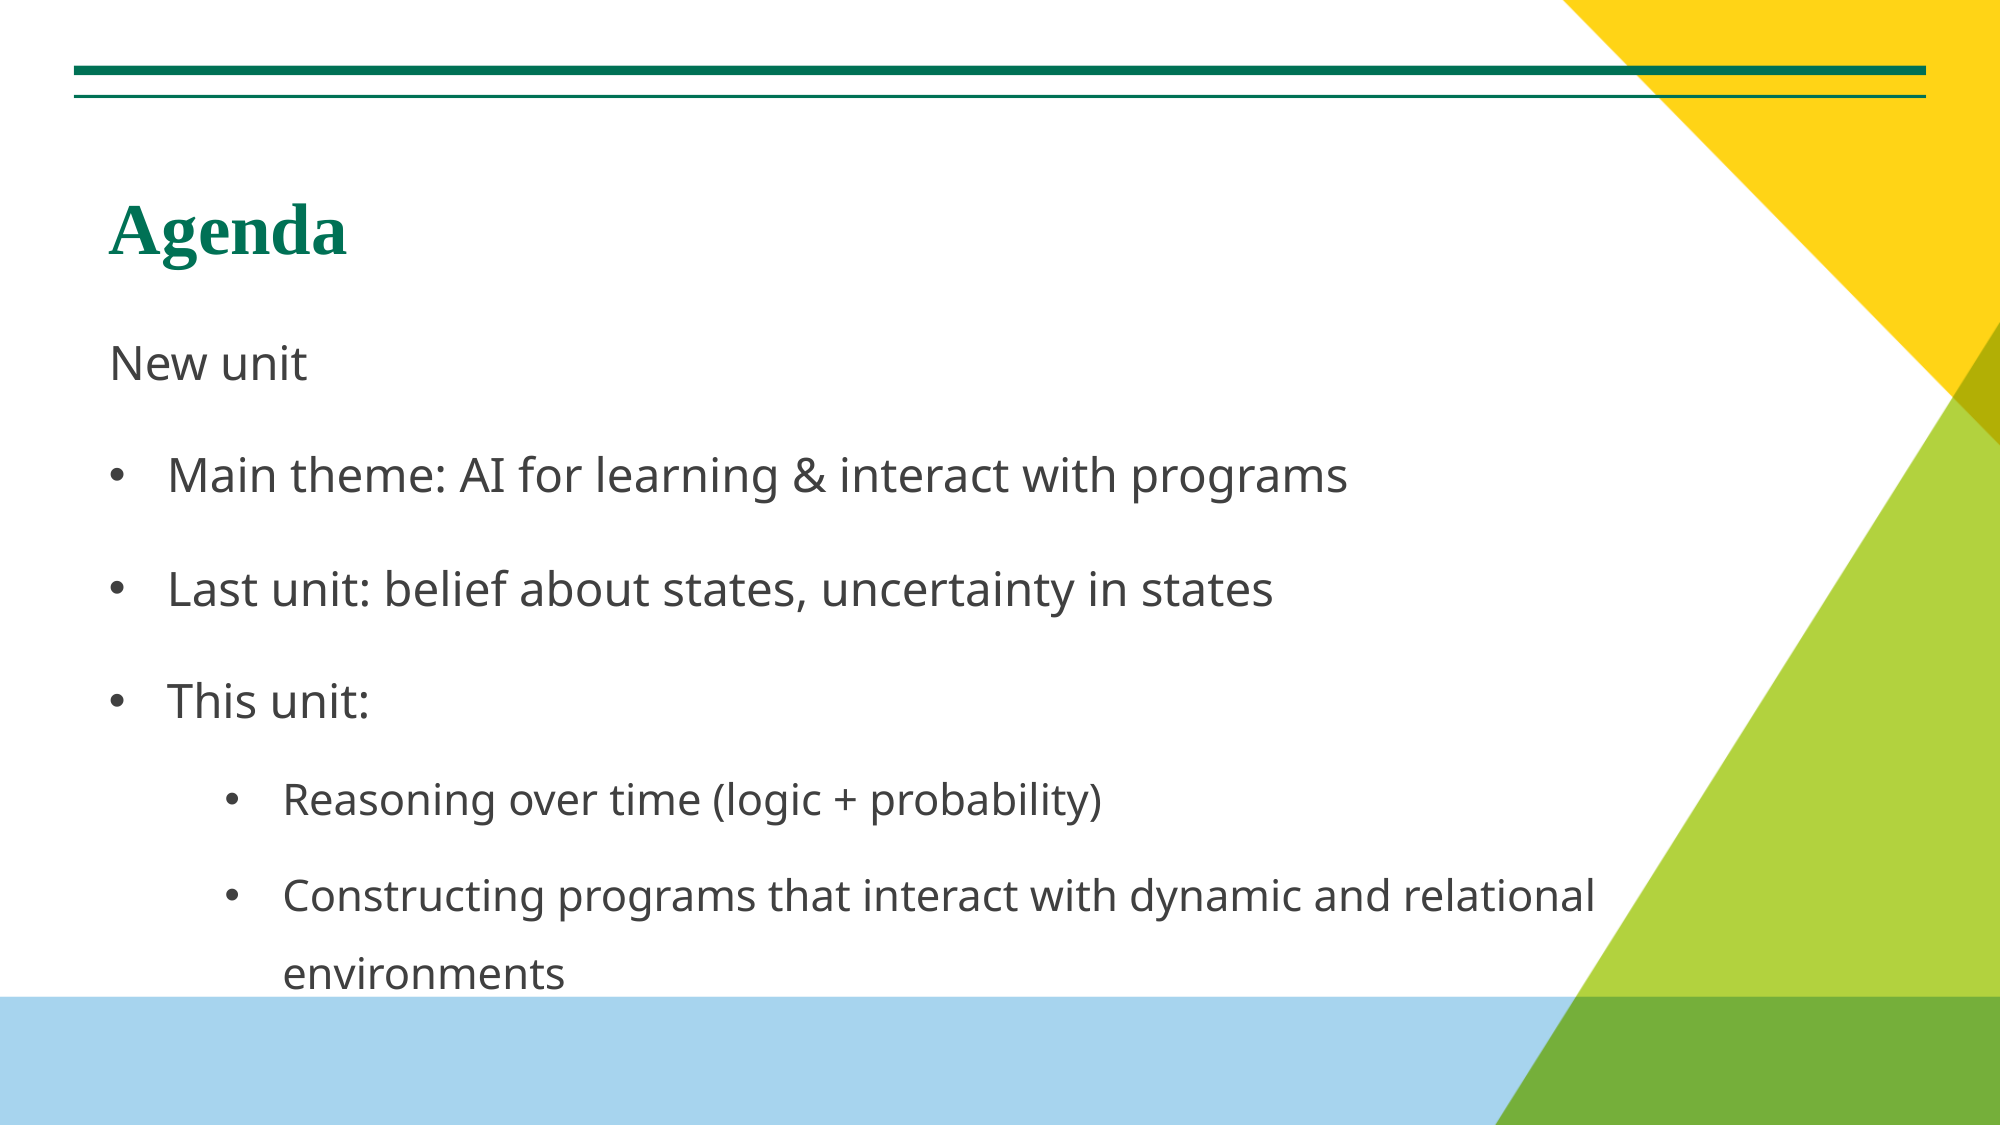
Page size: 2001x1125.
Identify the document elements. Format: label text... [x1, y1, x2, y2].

list New unit Main theme: AI for learning & interact with programs Last unit: belief about states, uncertainty in states This unit: Reasoning over time (logic + probability) Constructing programs that interact with dynamic and relational environments [94, 296, 1819, 1011]
picture [0, 0, 2000, 1125]
title Agenda [94, 136, 1819, 296]
